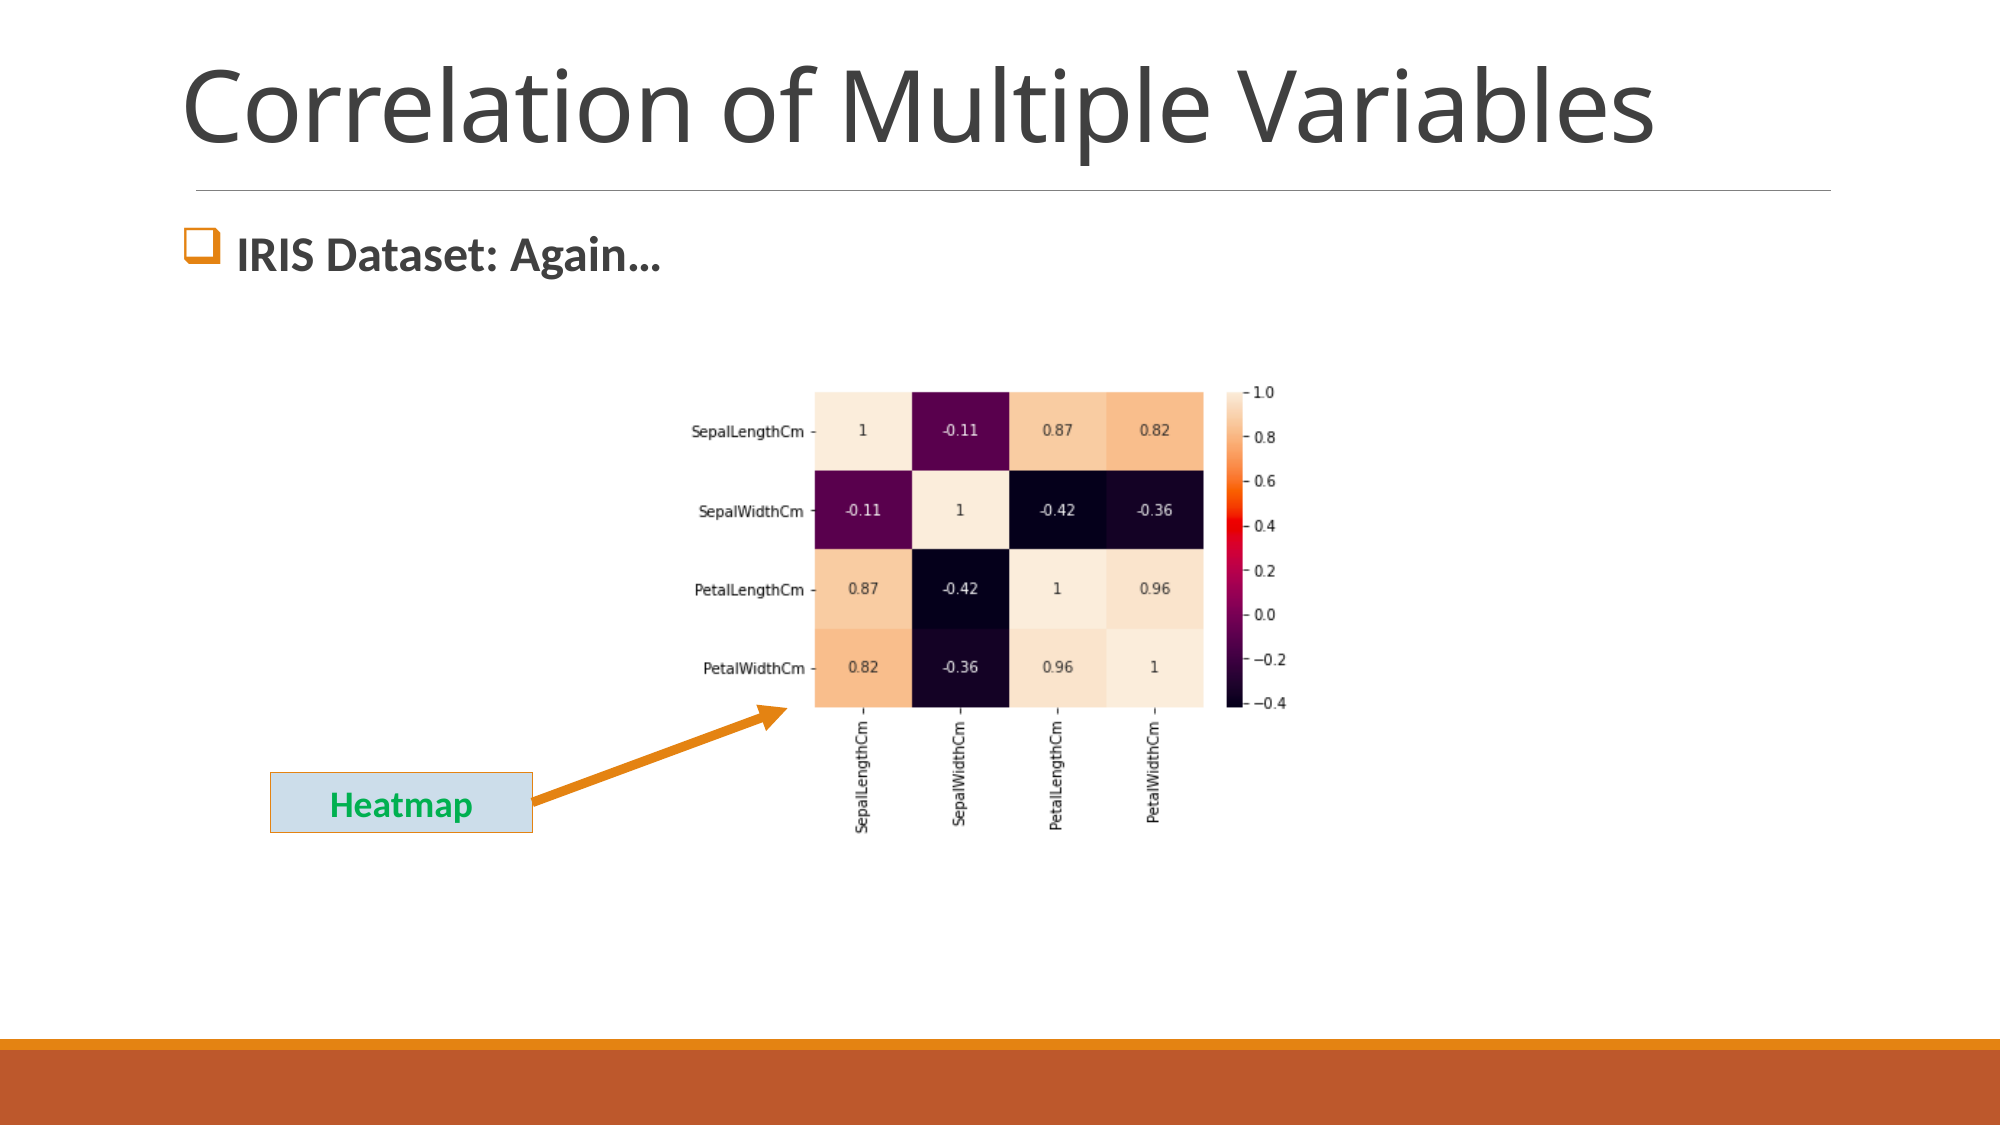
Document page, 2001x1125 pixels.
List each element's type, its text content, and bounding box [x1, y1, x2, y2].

title Correlation of Multiple Variables [165, 8, 1815, 171]
list IRIS Dataset: Again… [180, 220, 1830, 963]
picture [672, 372, 1328, 851]
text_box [269, 707, 789, 834]
